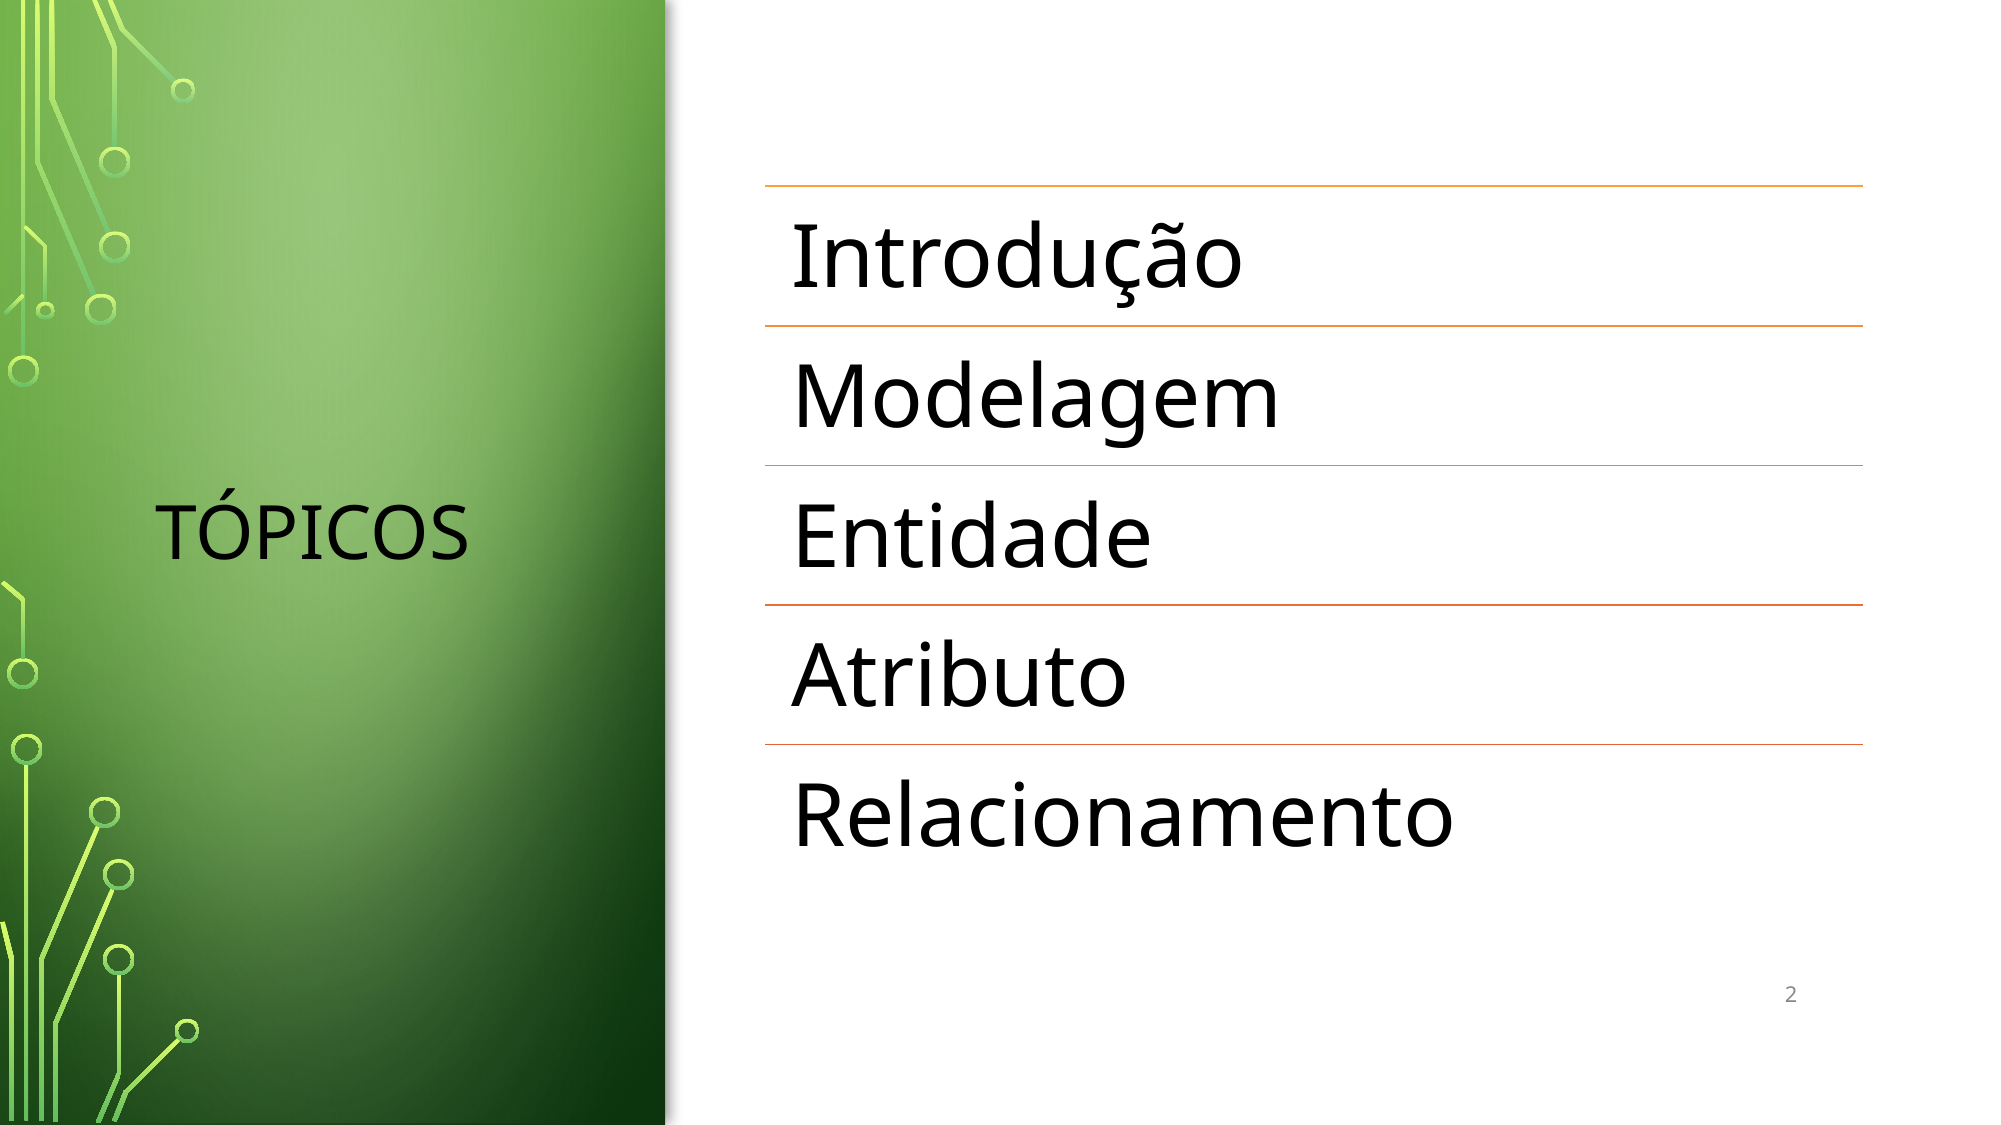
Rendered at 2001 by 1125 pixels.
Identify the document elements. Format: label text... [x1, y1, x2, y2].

picture [0, 0, 667, 1125]
slide_number ‹#› [1685, 965, 1813, 1025]
text_box [679, 0, 2000, 1125]
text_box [764, 185, 1863, 885]
